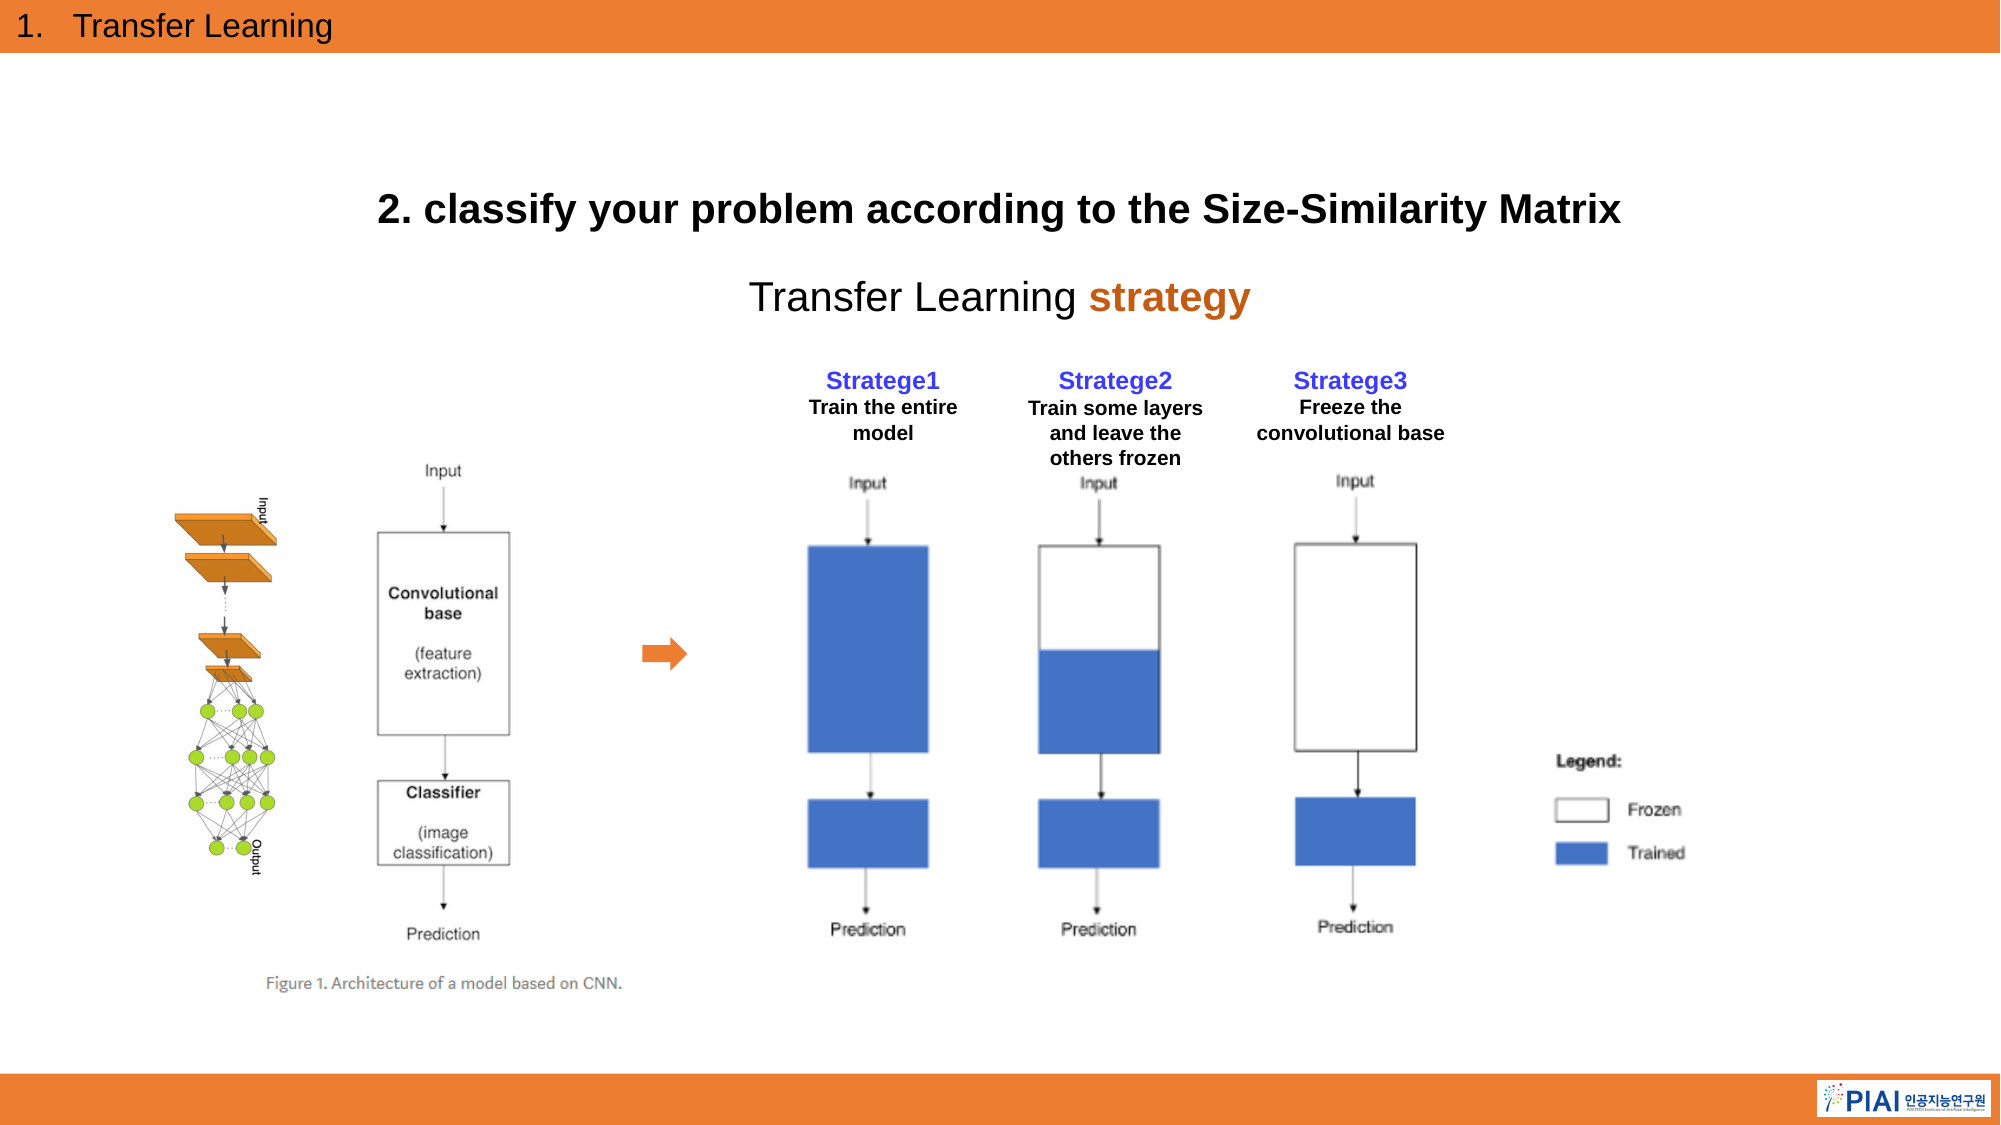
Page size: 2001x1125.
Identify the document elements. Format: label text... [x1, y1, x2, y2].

picture [1817, 1080, 1991, 1117]
slide_number 41 [137, 1055, 588, 1115]
text_box Transfer Learning [1, 0, 848, 52]
text_box [0, 1073, 2000, 1125]
text_box Transfer Learning strategy [323, 262, 1677, 327]
picture [36, 433, 643, 1003]
text_box Stratege3 Freeze the convolutional base [1235, 356, 1466, 452]
text_box Stratege2 Train some layers and leave the others frozen [1010, 356, 1221, 464]
picture [758, 464, 1708, 964]
text_box [643, 634, 689, 674]
text_box 2. classify your problem according to the Size-Similarity Matrix [323, 174, 1677, 240]
text_box [0, 0, 2000, 54]
text_box Stratege1 Train the entire model [778, 356, 989, 452]
